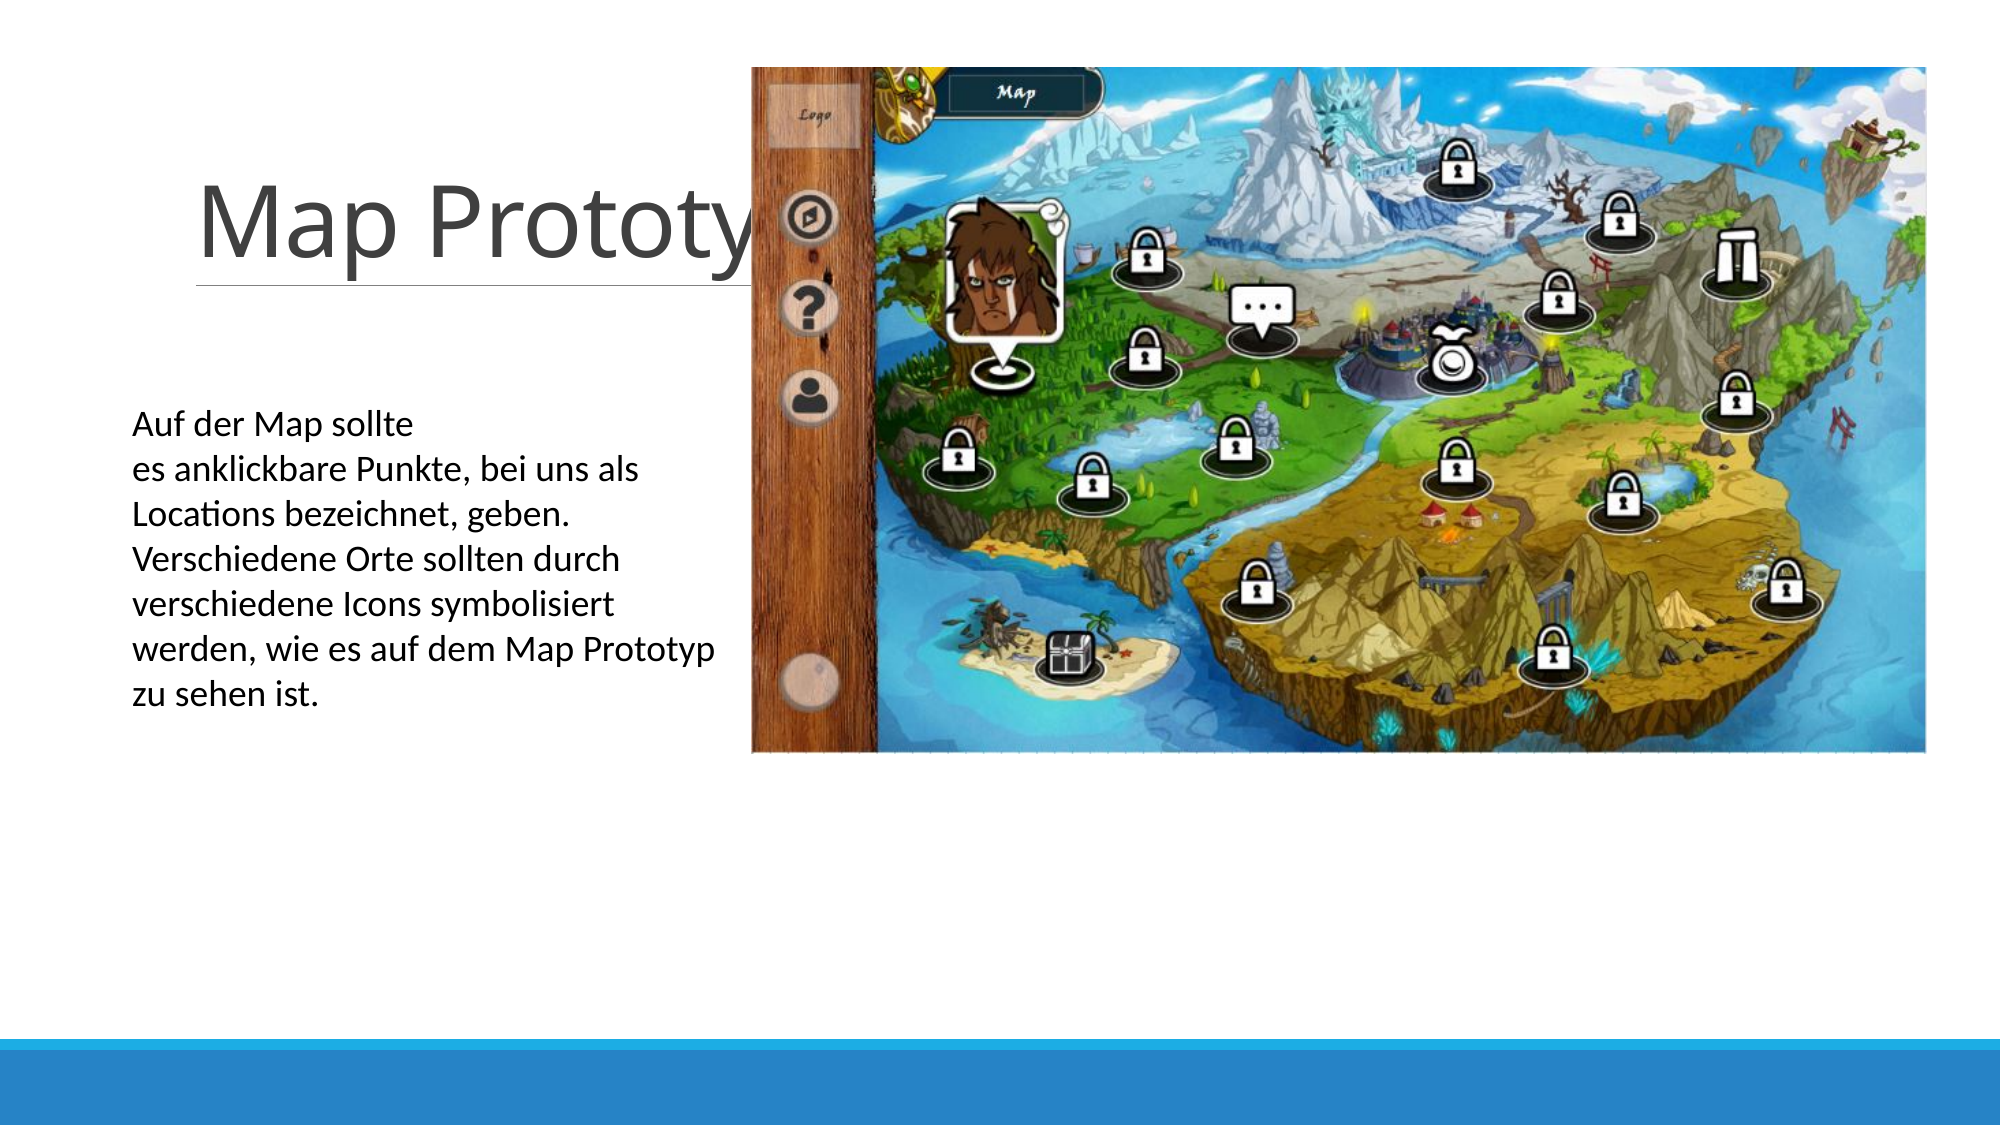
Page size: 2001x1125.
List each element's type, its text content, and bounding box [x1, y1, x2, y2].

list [750, 66, 1928, 755]
title Map Prototyp [180, 47, 1830, 285]
text_box Auf der Map sollte es anklickbare Punkte, bei uns als Locations bezeichnet, geben. Verschiedene Orte sollten durch verschiedene Icons symbolisiert werden, wie es auf dem Map Prototyp zu sehen ist. [117, 391, 752, 767]
